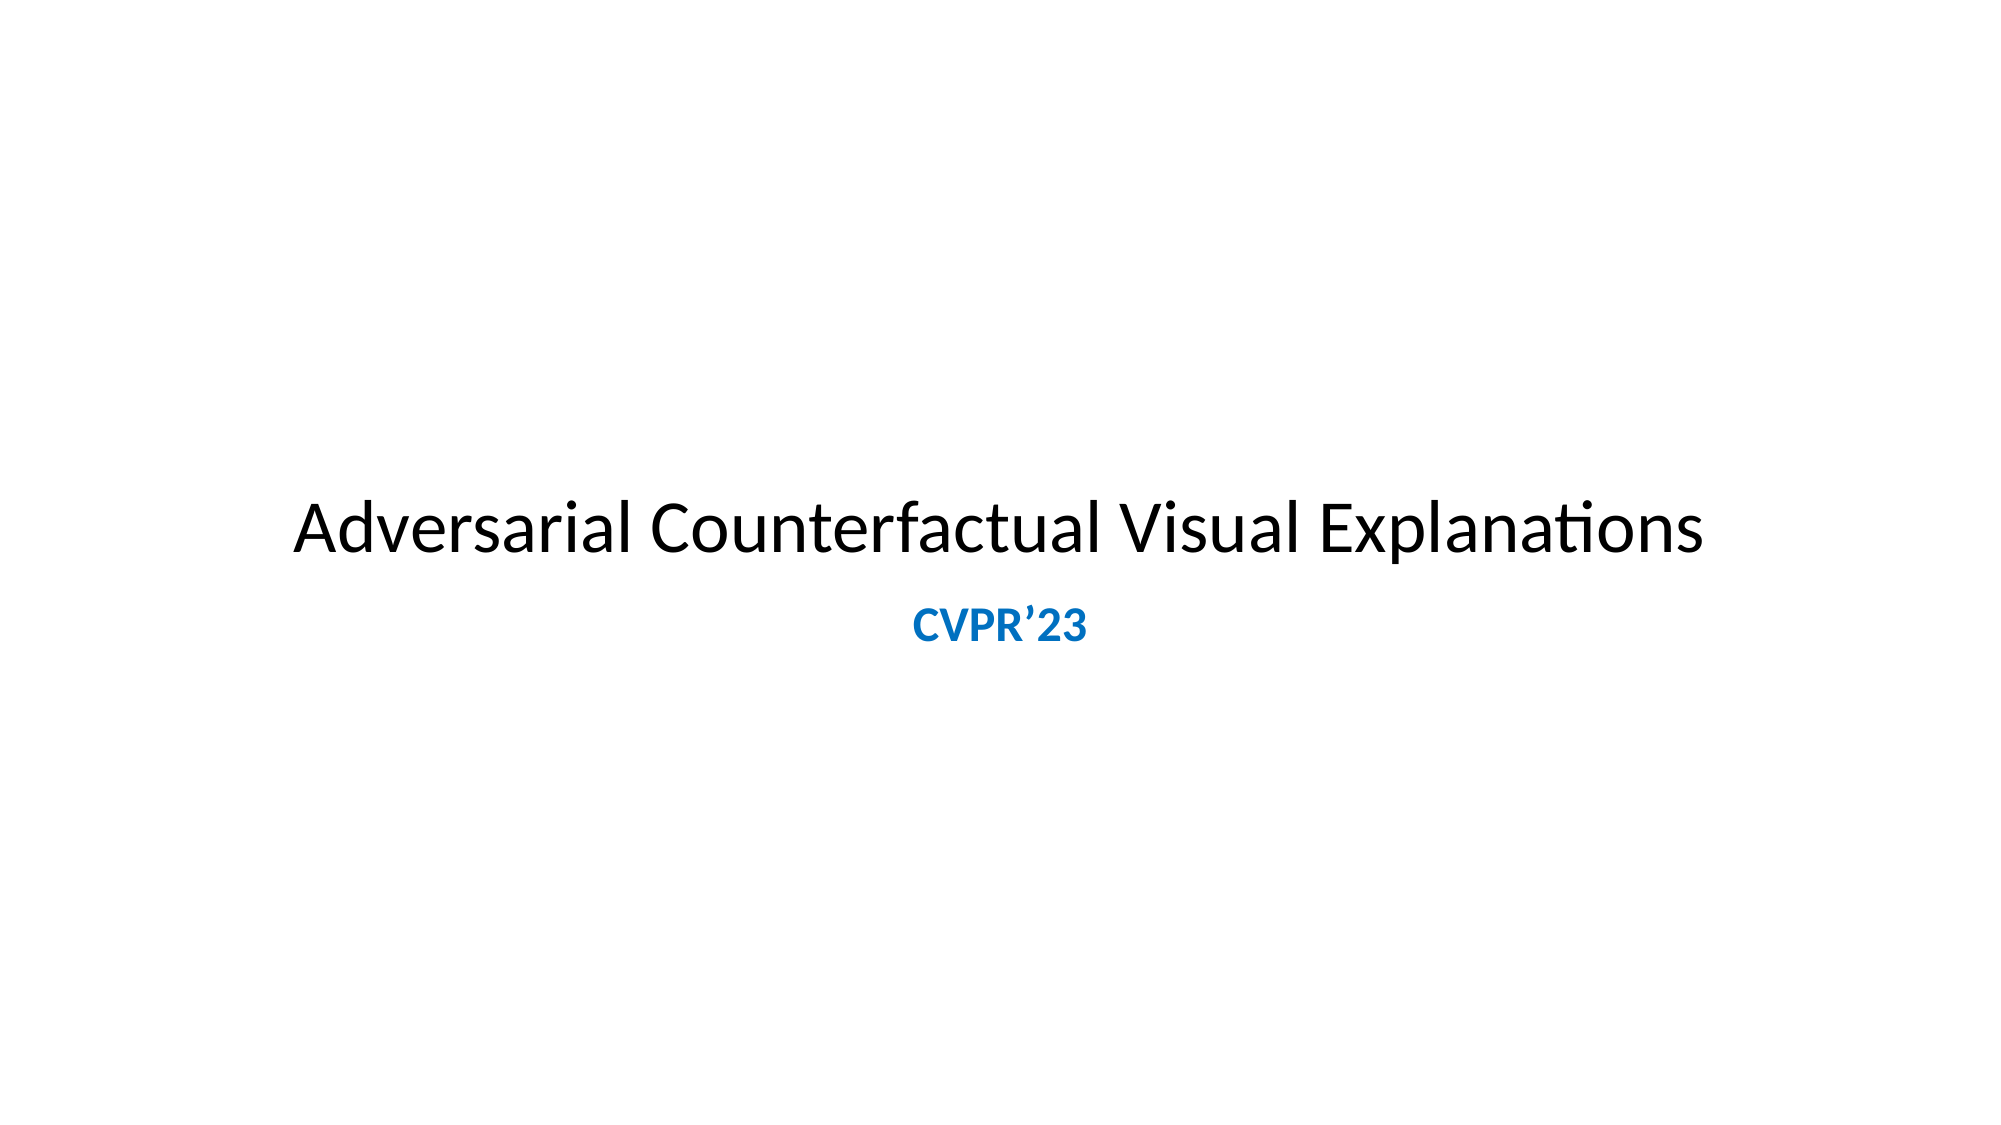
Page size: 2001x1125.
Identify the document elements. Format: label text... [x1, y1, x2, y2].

title ﻿Adversarial Counterfactual Visual Explanations [249, 184, 1750, 576]
subtitle CVPR’23 [249, 590, 1750, 863]
